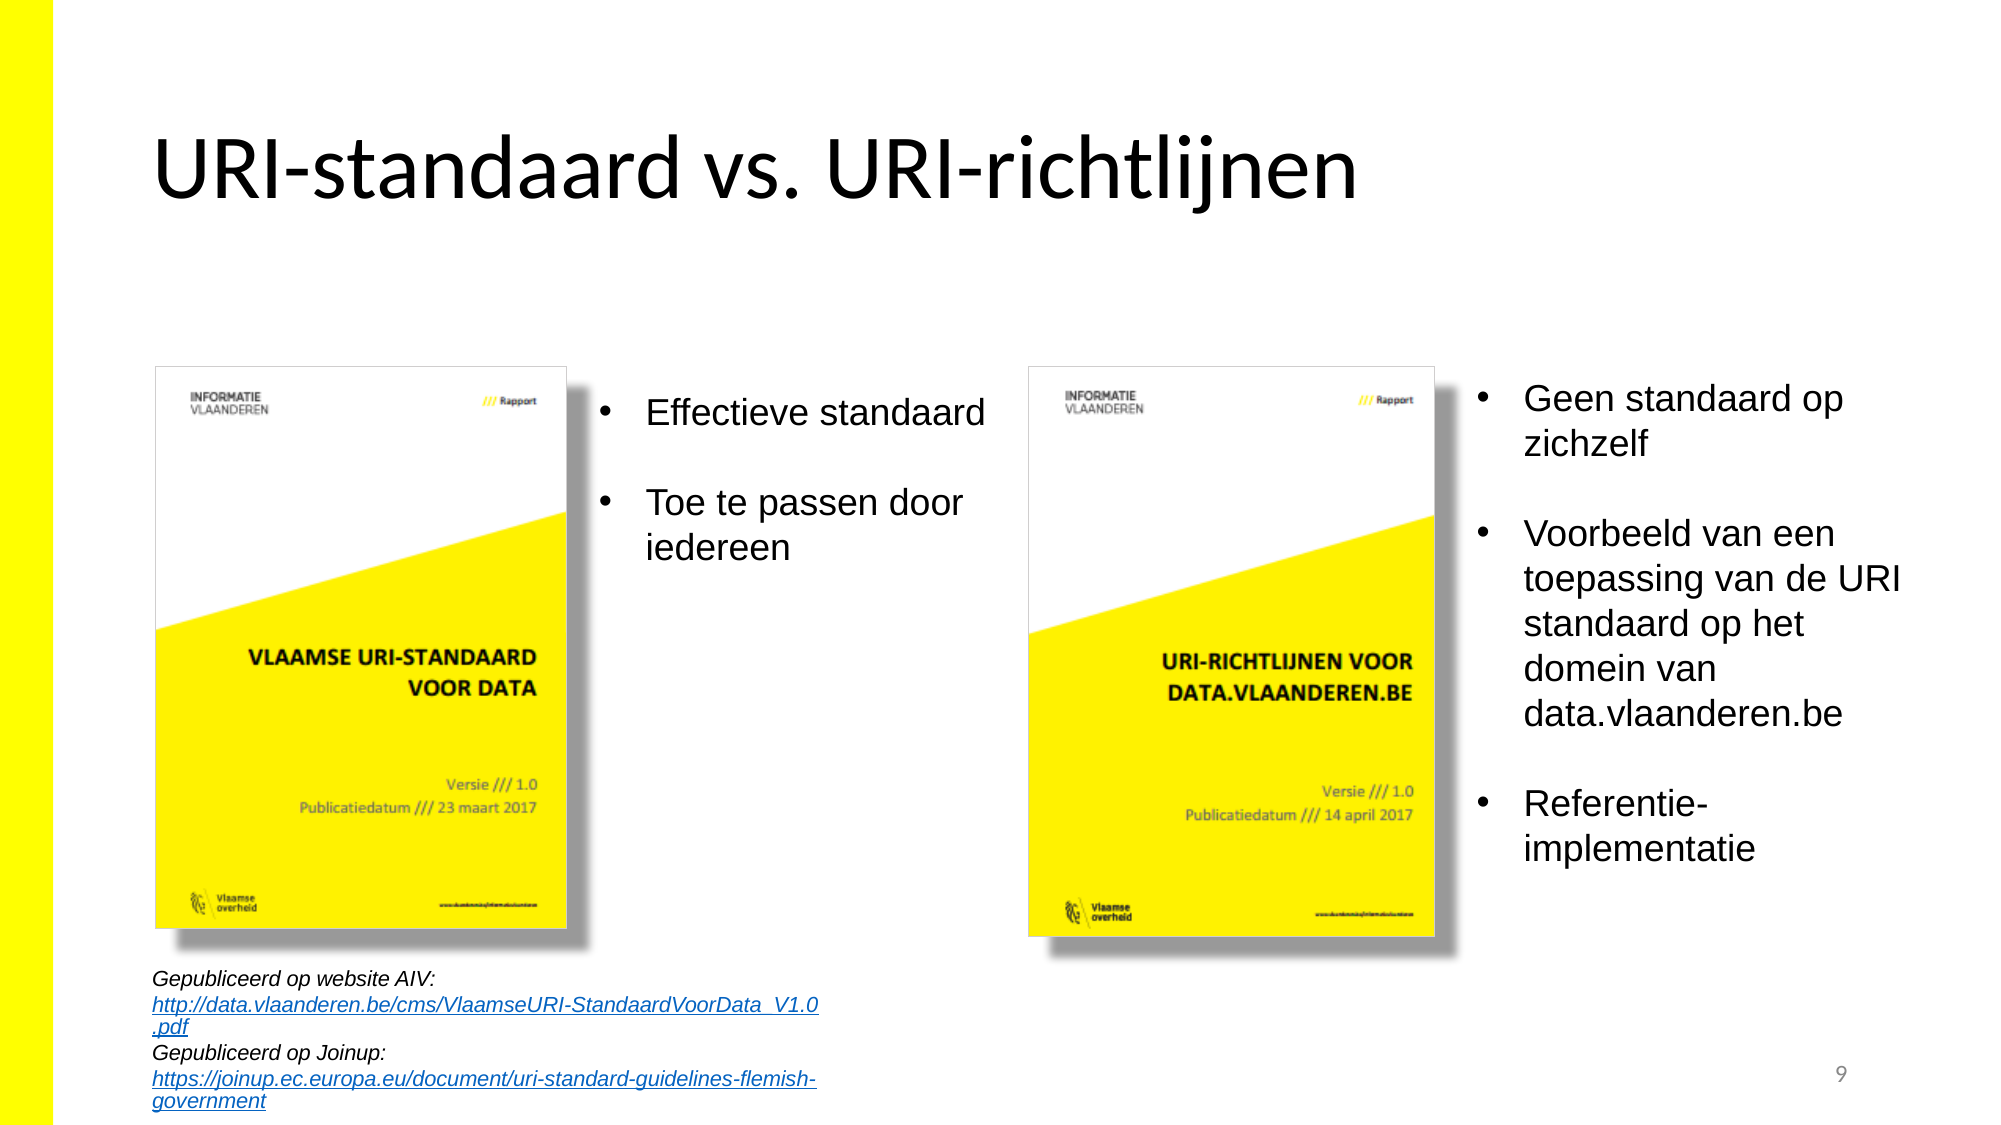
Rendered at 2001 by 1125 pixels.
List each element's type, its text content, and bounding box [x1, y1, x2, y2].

text_box Gepubliceerd op website AIV: http://data.vlaanderen.be/cms/VlaamseURI-StandaardVoorData_V1.0.pdf Gepubliceerd op Joinup: https://joinup.ec.europa.eu/document/uri-standard-guidelines-flemish-government [137, 956, 840, 1077]
slide_number 9 [1412, 1042, 1863, 1103]
picture [155, 365, 568, 929]
title URI-standaard vs. URI-richtlijnen [137, 59, 1863, 278]
text_box Effectieve standaard Toe te passen door iedereen [583, 380, 1002, 621]
text_box Geen standaard op zichzelf Voorbeeld van een toepassing van de URI standaard op het domein van data.vlaanderen.be Referentie-implementatie [1461, 366, 1926, 921]
picture [1028, 365, 1435, 937]
